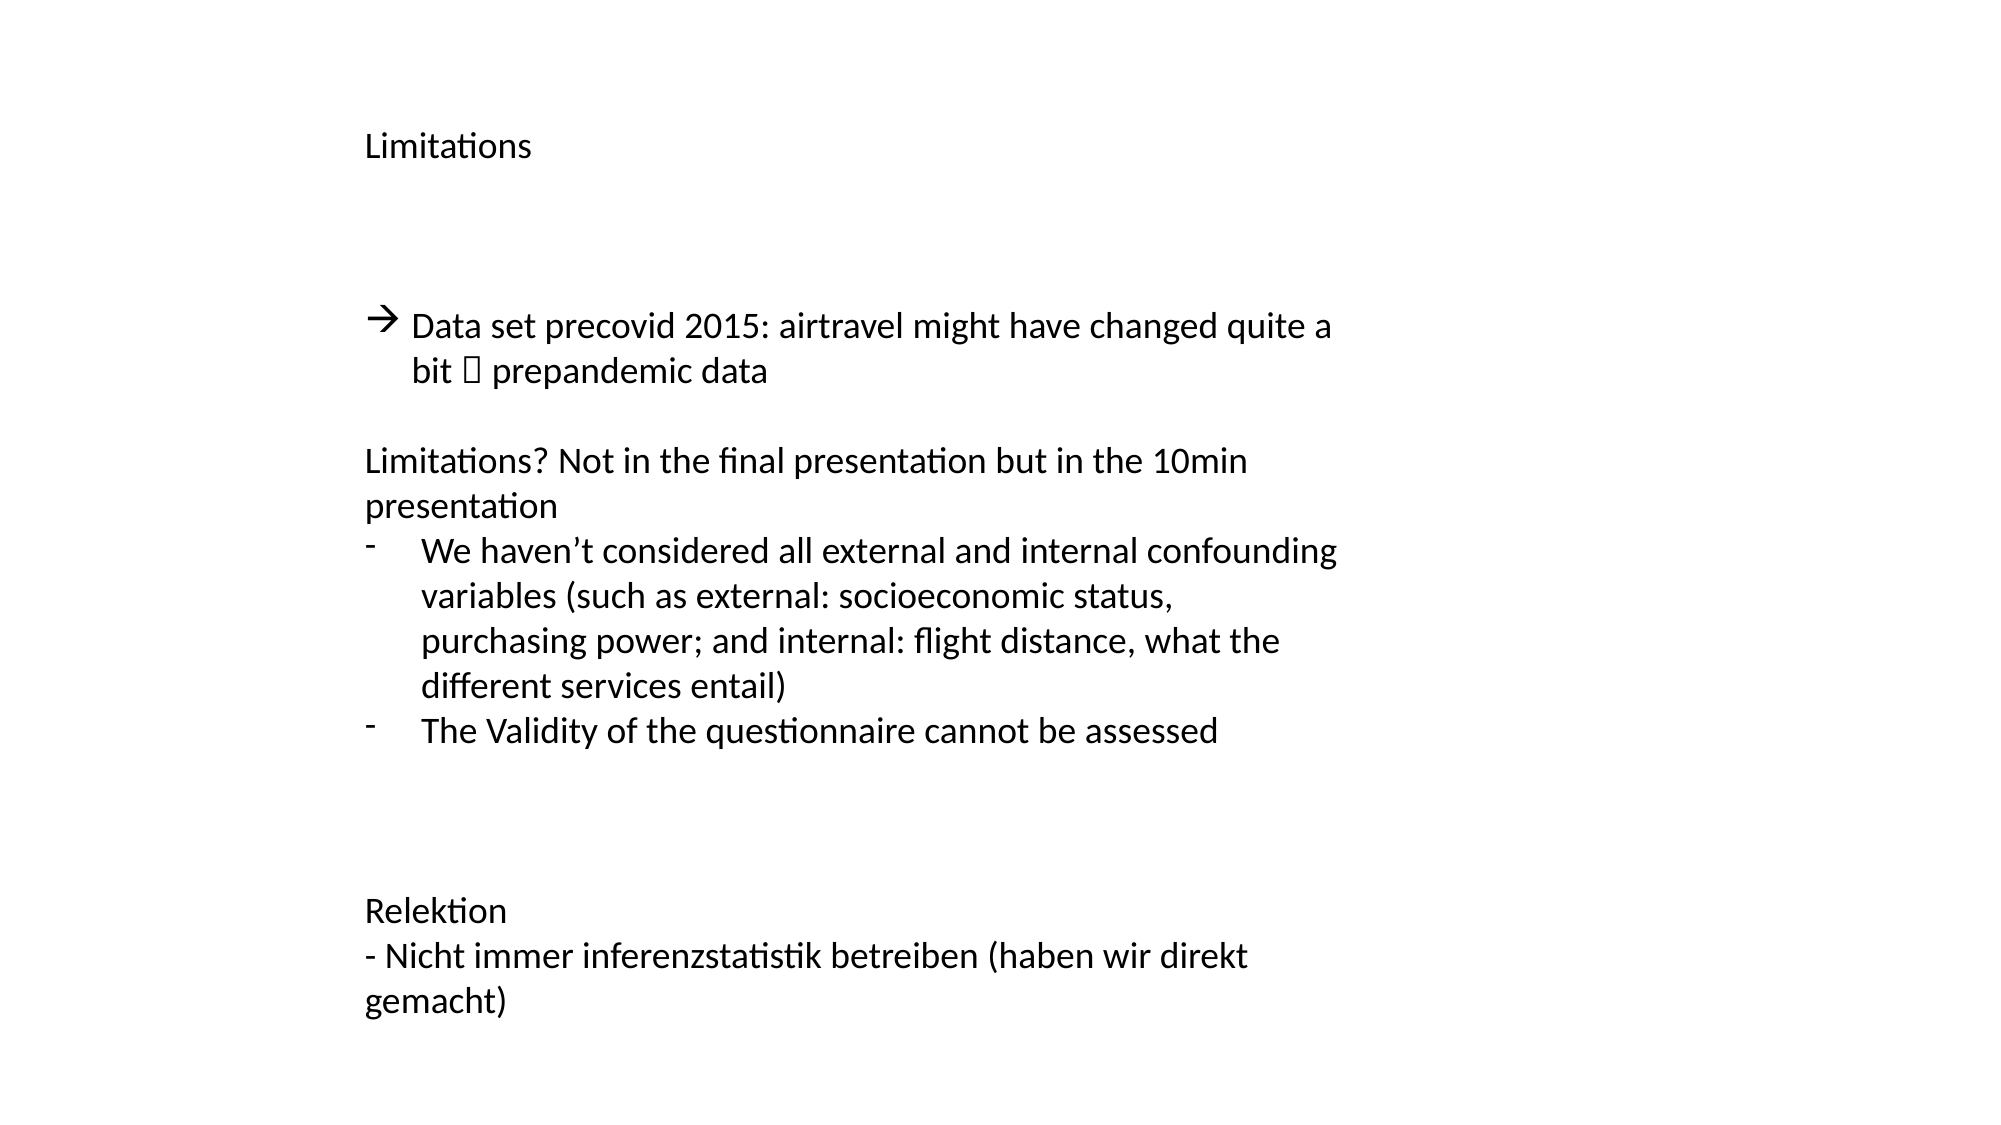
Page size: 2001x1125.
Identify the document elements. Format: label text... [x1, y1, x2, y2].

text_box Limitations Data set precovid 2015: airtravel might have changed quite a bit  prepandemic data Limitations? Not in the final presentation but in the 10min presentation We haven’t considered all external and internal confounding variables (such as external: socioeconomic status, purchasing power; and internal: flight distance, what the different services entail) The Validity of the questionnaire cannot be assessed Relektion - Nicht immer inferenzstatistik betreiben (haben wir direkt gemacht) [350, 113, 1360, 1029]
